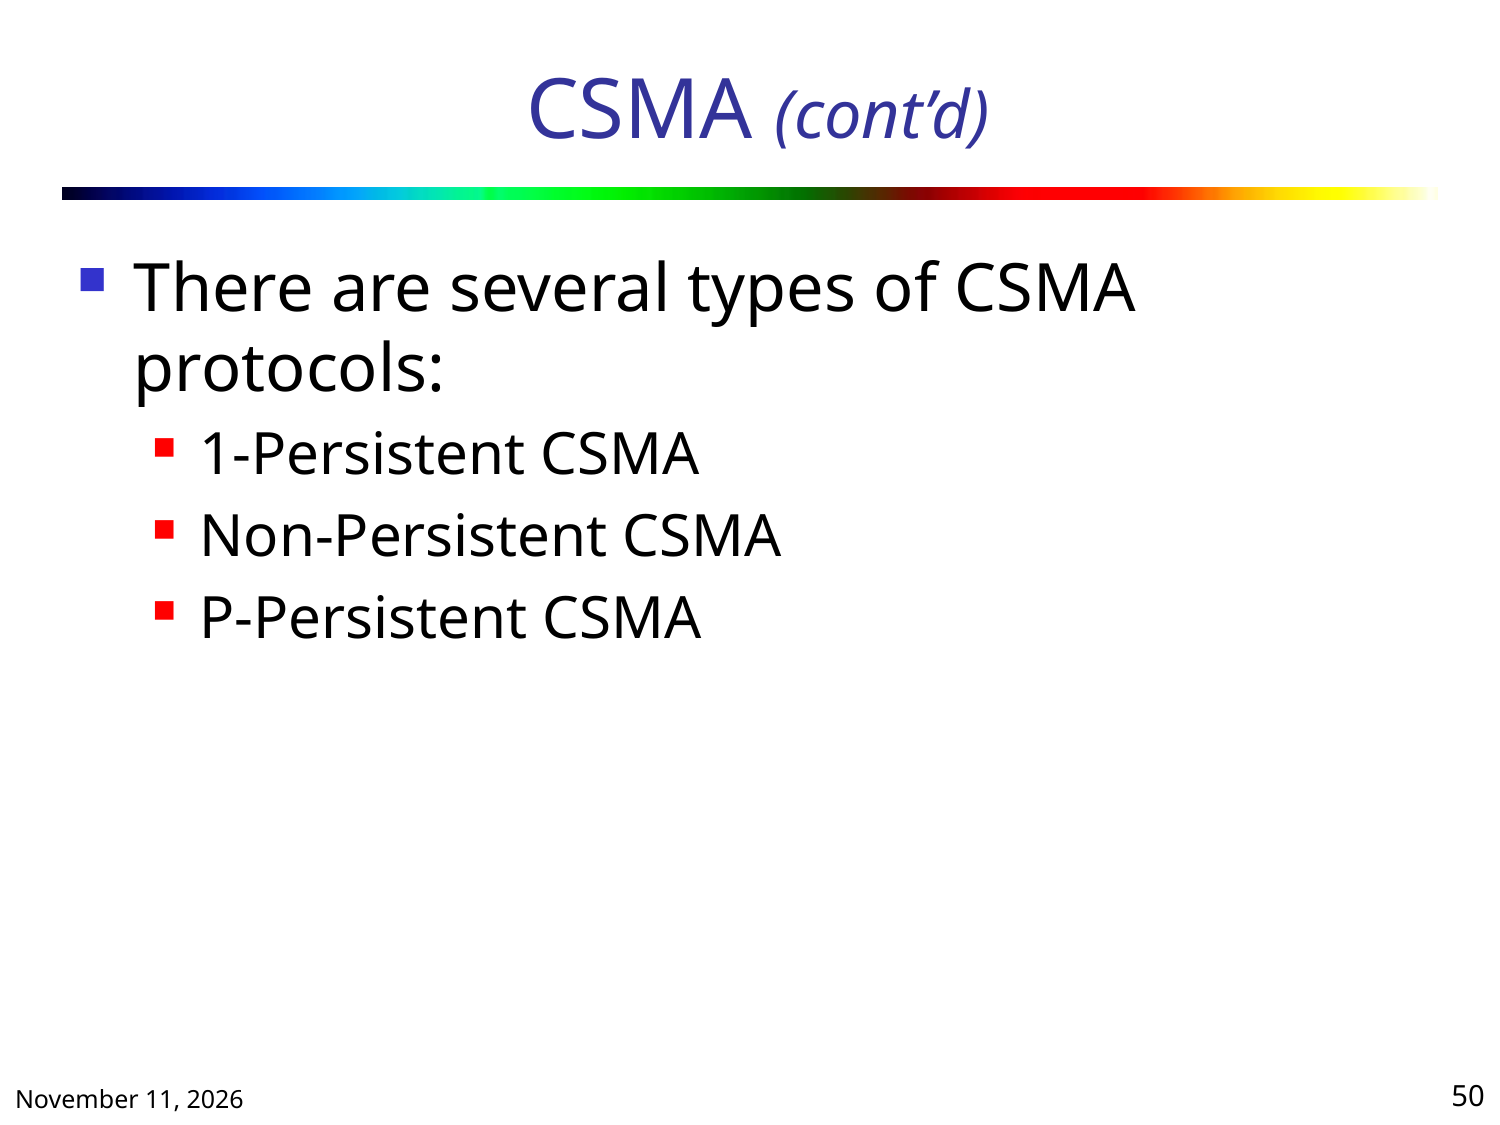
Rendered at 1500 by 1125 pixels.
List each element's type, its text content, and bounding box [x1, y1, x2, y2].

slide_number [0, 1049, 313, 1125]
list There are several types of CSMA protocols: 1-Persistent CSMA Non-Persistent CSMA P-Persistent CSMA [62, 237, 1451, 1076]
title CSMA (cont’d) [124, 37, 1392, 163]
picture [62, 187, 355, 200]
slide_number 50 [1187, 1049, 1500, 1125]
picture [382, 187, 1438, 200]
